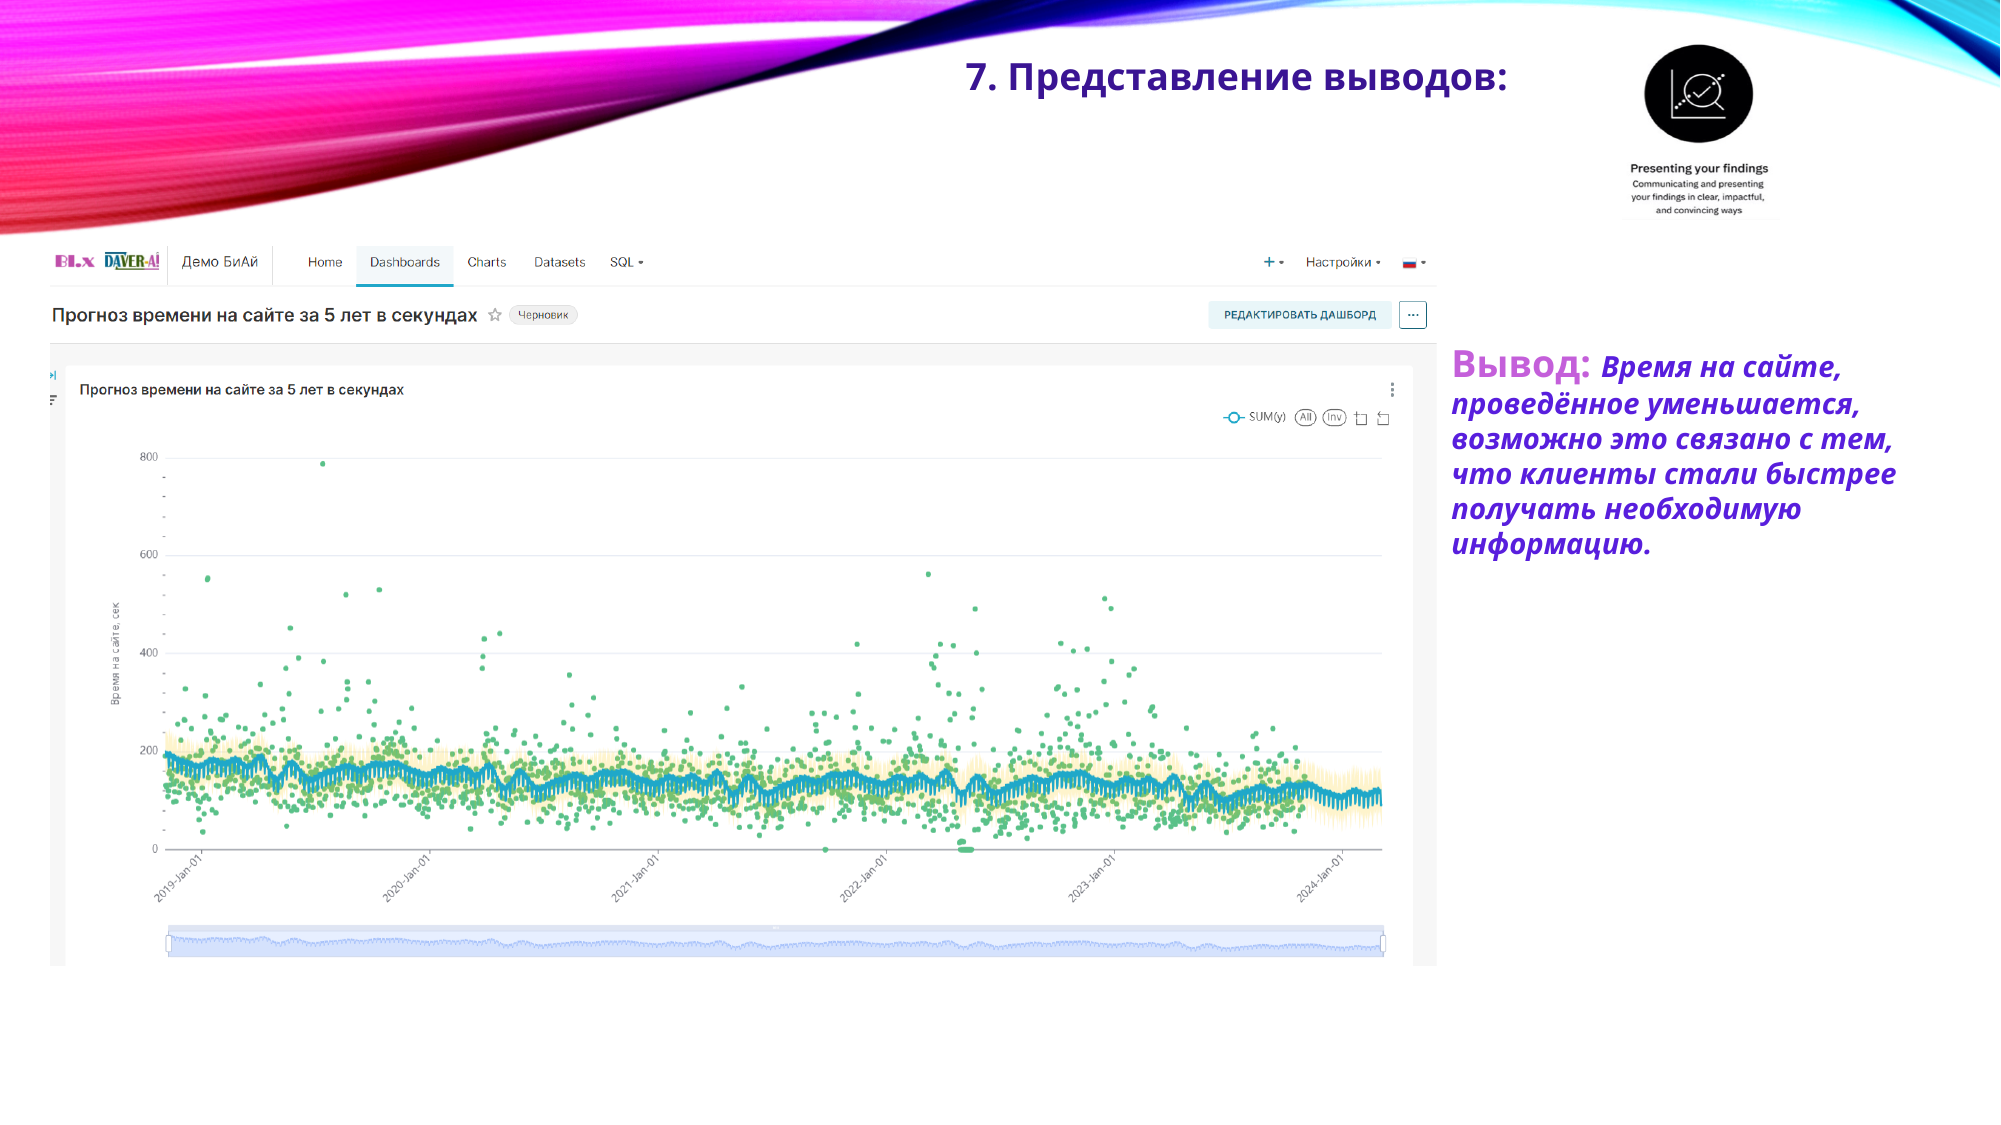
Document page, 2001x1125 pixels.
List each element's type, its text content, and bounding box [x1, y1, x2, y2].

text_box 7. Представление выводов: [950, 45, 1622, 106]
picture [0, 0, 2000, 237]
picture [49, 246, 1437, 966]
picture [1890, 0, 2000, 75]
picture [1910, 0, 2000, 45]
text_box Вывод: Время на сайте, проведённое уменьшается, возможно это связано с тем, что клиенты стали быстрее получать необходимую информацию. [1437, 332, 1936, 568]
